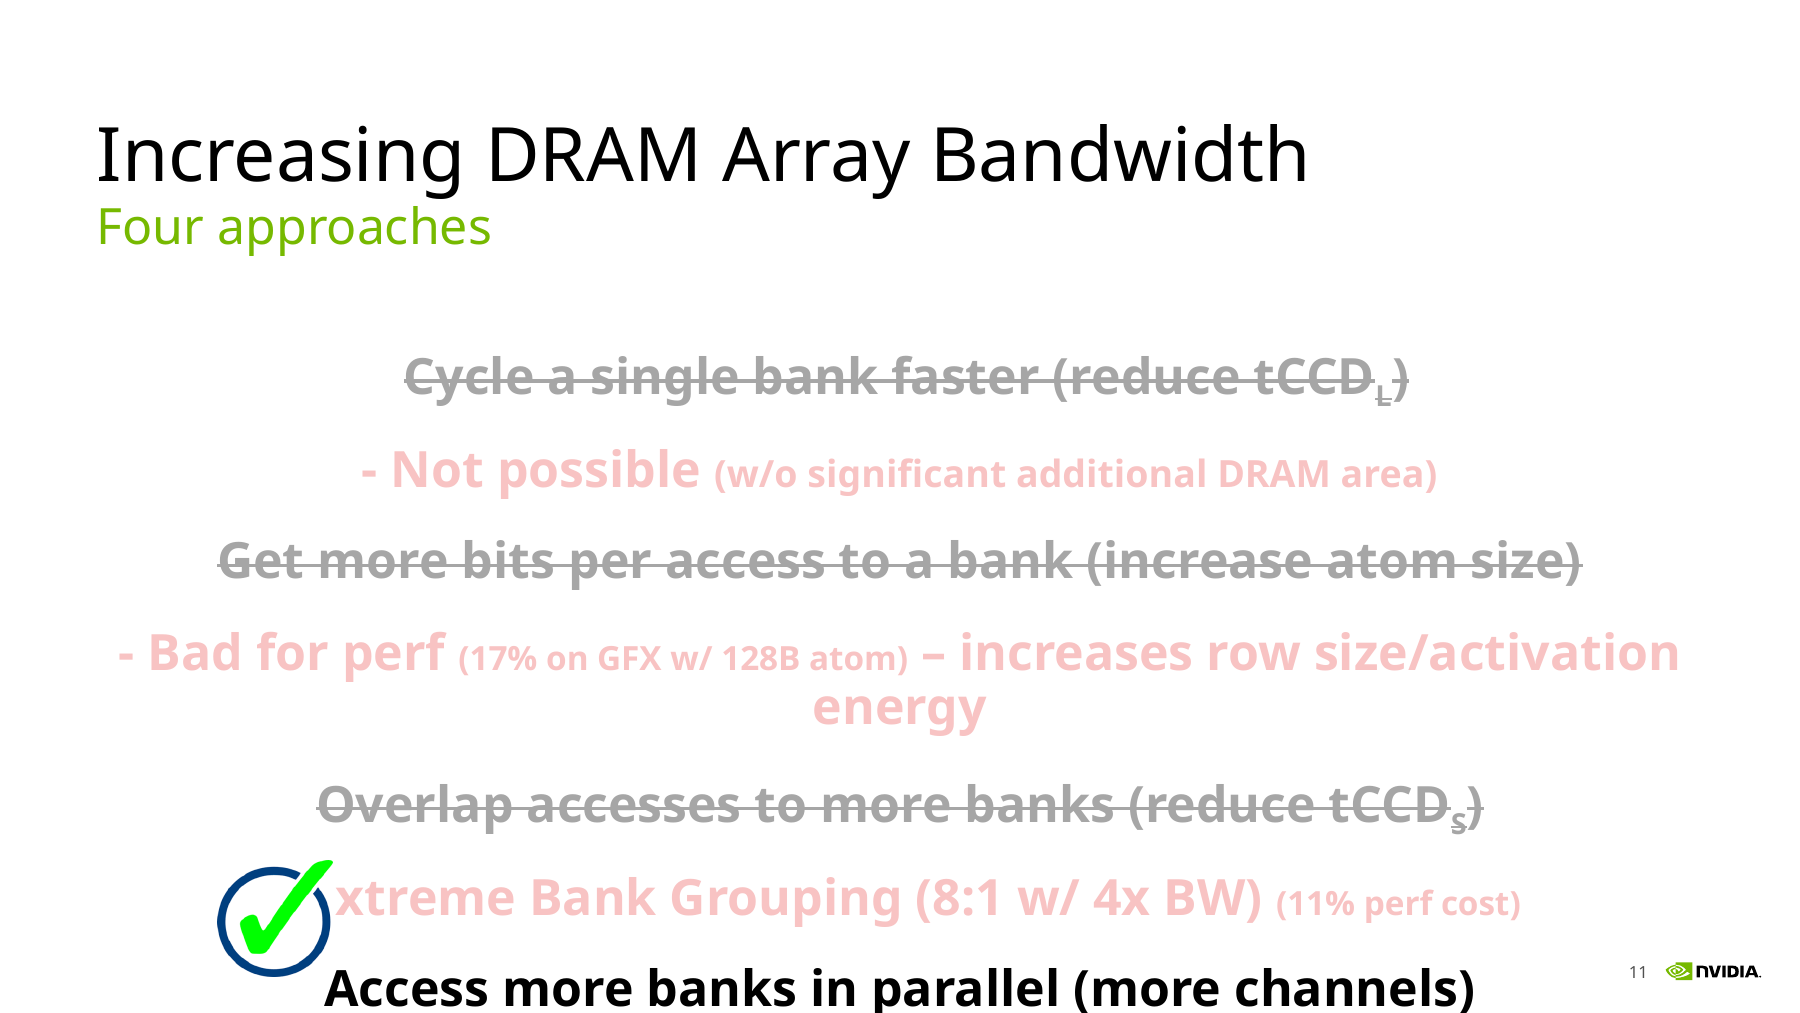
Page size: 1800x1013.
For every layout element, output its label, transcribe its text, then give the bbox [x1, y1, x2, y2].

text_box Cycle a single bank faster (reduce tCCDL) - Not possible (w/o significant additional DRAM area) Get more bits per access to a bank (increase atom size) - Bad for perf (17% on GFX w/ 128B atom) – increases row size/activation energy Overlap accesses to more banks (reduce tCCDS) - Extreme Bank Grouping (8:1 w/ 4x BW) (11% perf cost) Access more banks in parallel (more channels) [47, 337, 1753, 948]
picture [216, 860, 333, 978]
title Increasing DRAM Array Bandwidth [81, 108, 1719, 193]
list Four approaches [81, 193, 1719, 281]
